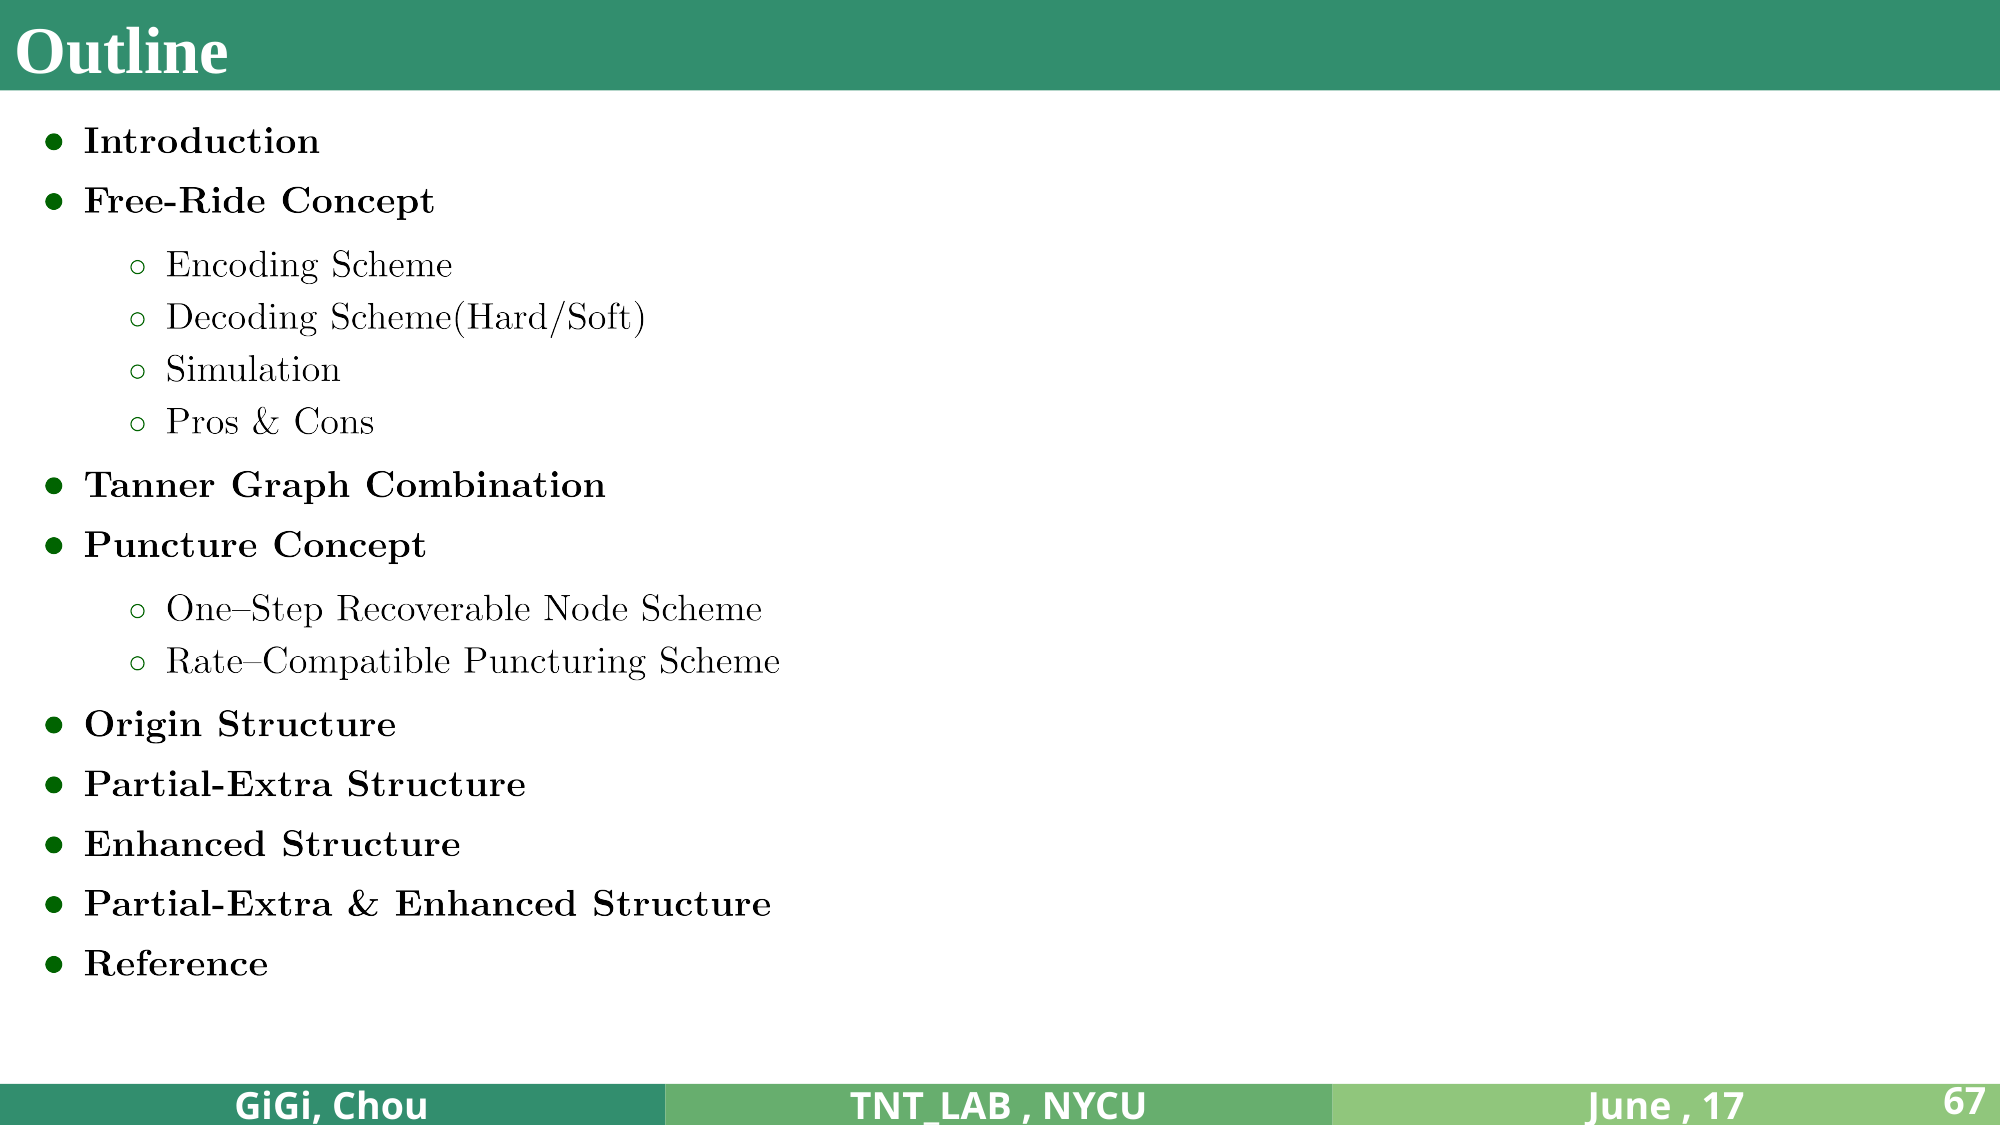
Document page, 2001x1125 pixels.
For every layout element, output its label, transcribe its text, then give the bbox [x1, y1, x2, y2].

text_box Outline [0, 0, 1280, 95]
picture [44, 126, 779, 976]
slide_number 67 [1551, 1083, 2000, 1121]
